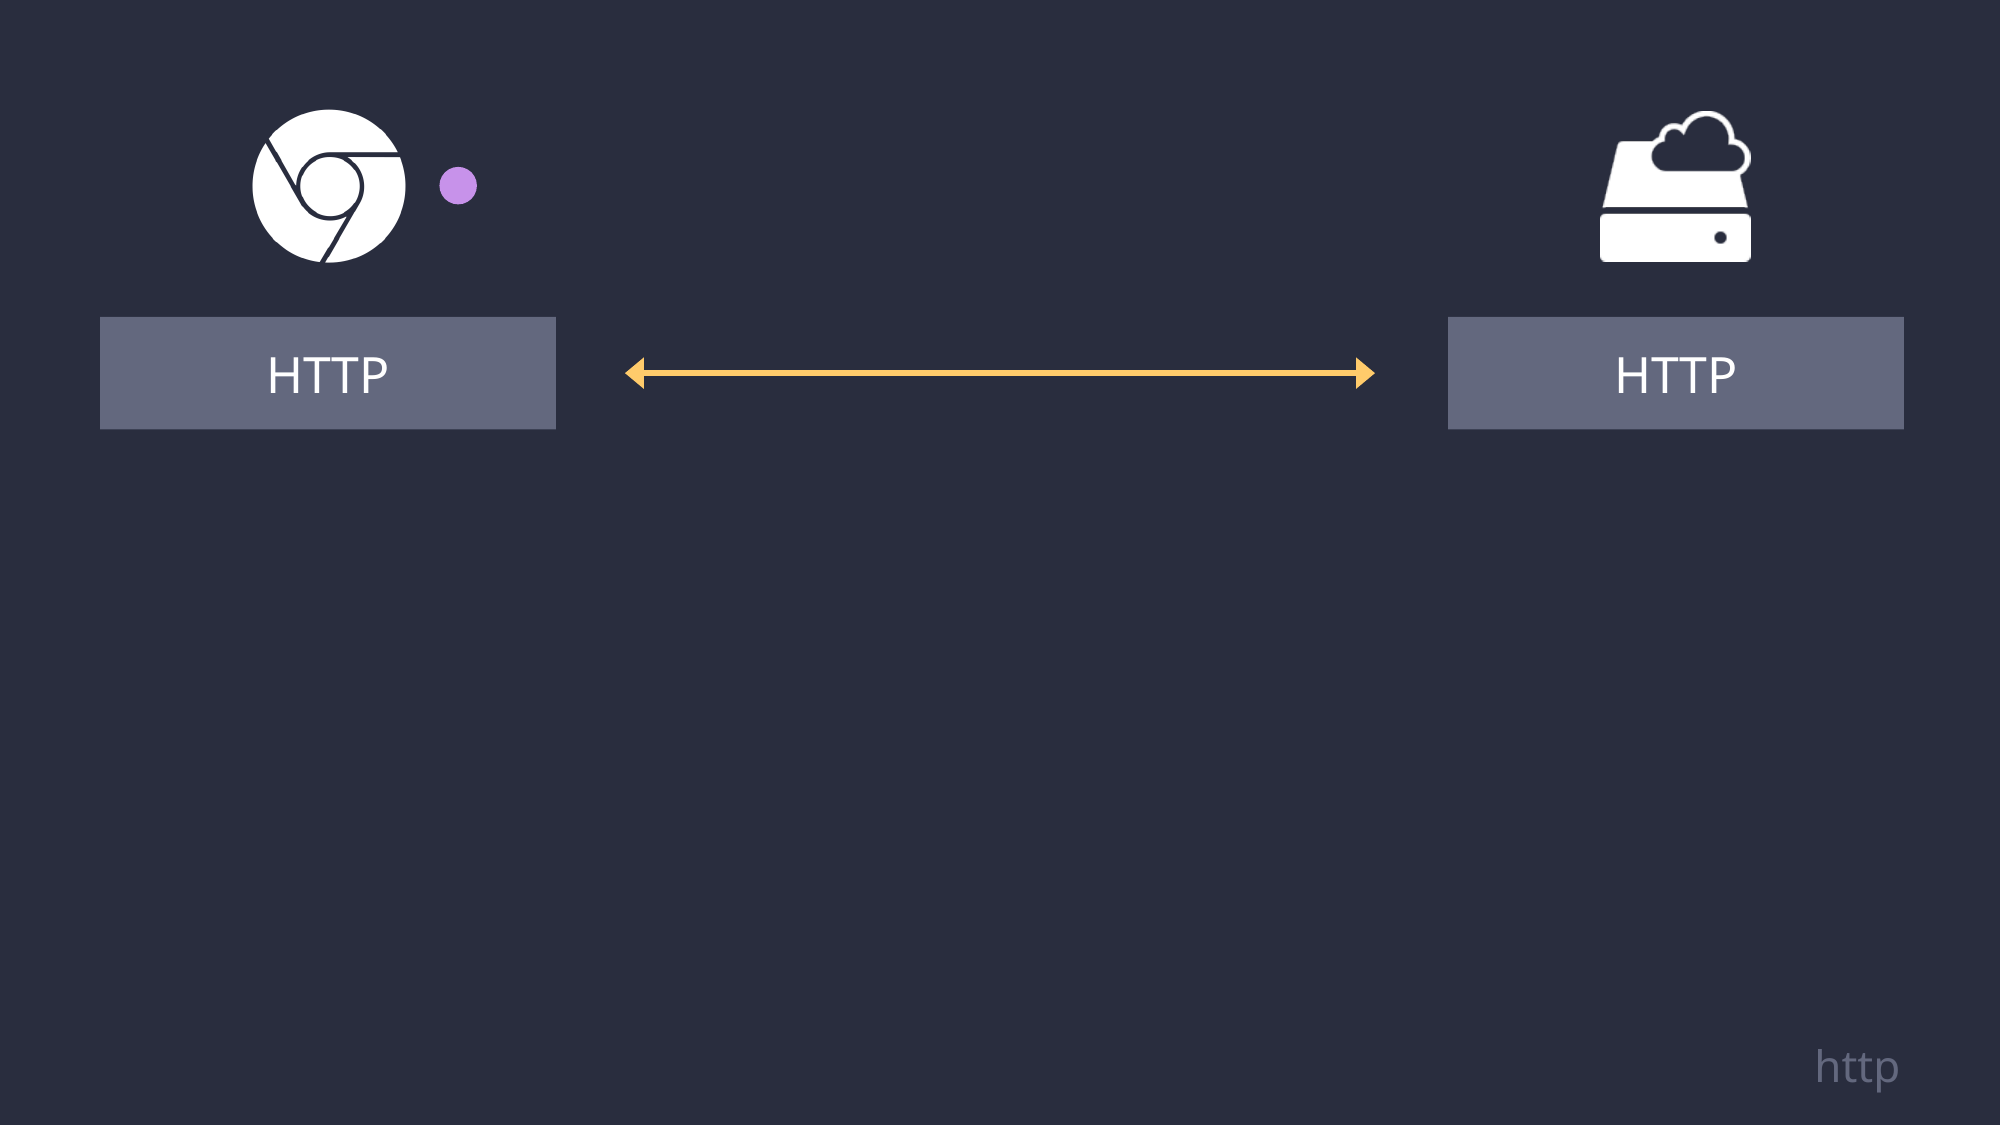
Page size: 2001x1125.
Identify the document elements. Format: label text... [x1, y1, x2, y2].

picture [197, 56, 459, 317]
picture [1600, 111, 1751, 262]
text_box HTTP [1447, 316, 1905, 430]
text_box [459, 165, 478, 206]
text_box HTTP [99, 316, 557, 430]
text_box http [100, 1037, 1901, 1100]
